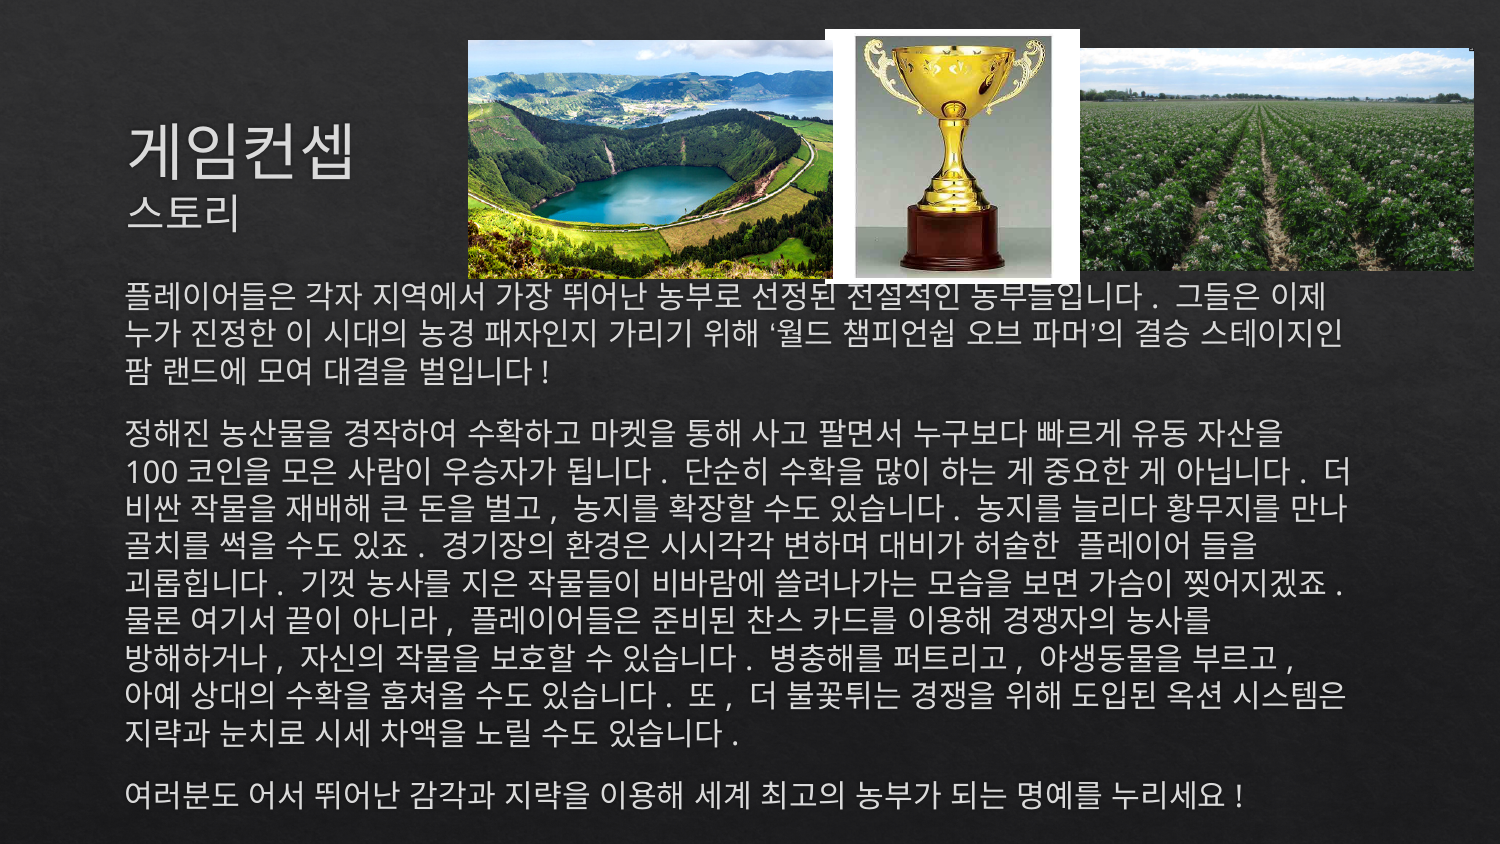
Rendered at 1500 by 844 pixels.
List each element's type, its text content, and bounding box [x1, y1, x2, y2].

list 플레이어들은 각자 지역에서 가장 뛰어난 농부로 선정된 전설적인 농부들입니다. 그들은 이제 누가 진정한 이 시대의 농경 패자인지 가리기 위해 ‘월드 챔피언쉽 오브 파머’의 결승 스테이지인 팜 랜드에 모여 대결을 벌입니다! 정해진 농산물을 경작하여 수확하고 마켓을 통해 사고 팔면서 누구보다 빠르게 유동 자산을 100코인을 모은 사람이 우승자가 됩니다. 단순히 수확을 많이 하는 게 중요한 게 아닙니다. 더 비싼 작물을 재배해 큰 돈을 벌고, 농지를 확장할 수도 있습니다. 농지를 늘리다 황무지를 만나 골치를 썩을 수도 있죠. 경기장의 환경은 시시각각 변하며 대비가 허술한 플레이어 들을 괴롭힙니다. 기껏 농사를 지은 작물들이 비바람에 쓸려나가는 모습을 보면 가슴이 찢어지겠죠. 물론 여기서 끝이 아니라, 플레이어들은 준비된 찬스 카드를 이용해 경쟁자의 농사를 방해하거나, 자신의 작물을 보호할 수 있습니다. 병충해를 퍼트리고, 야생동물을 부르고, 아예 상대의 수확을 훔쳐올 수도 있습니다. 또, 더 불꽃튀는 경쟁을 위해 도입된 옥션 시스템은 지략과 눈치로 시세 차액을 노릴 수도 있습니다. 여러분도 어서 뛰어난 감각과 지략을 이용해 세계 최고의 농부가 되는 명예를 누리세요! [109, 262, 1368, 781]
picture [468, 29, 1474, 284]
title 게임컨셉 스토리 [111, 98, 460, 258]
